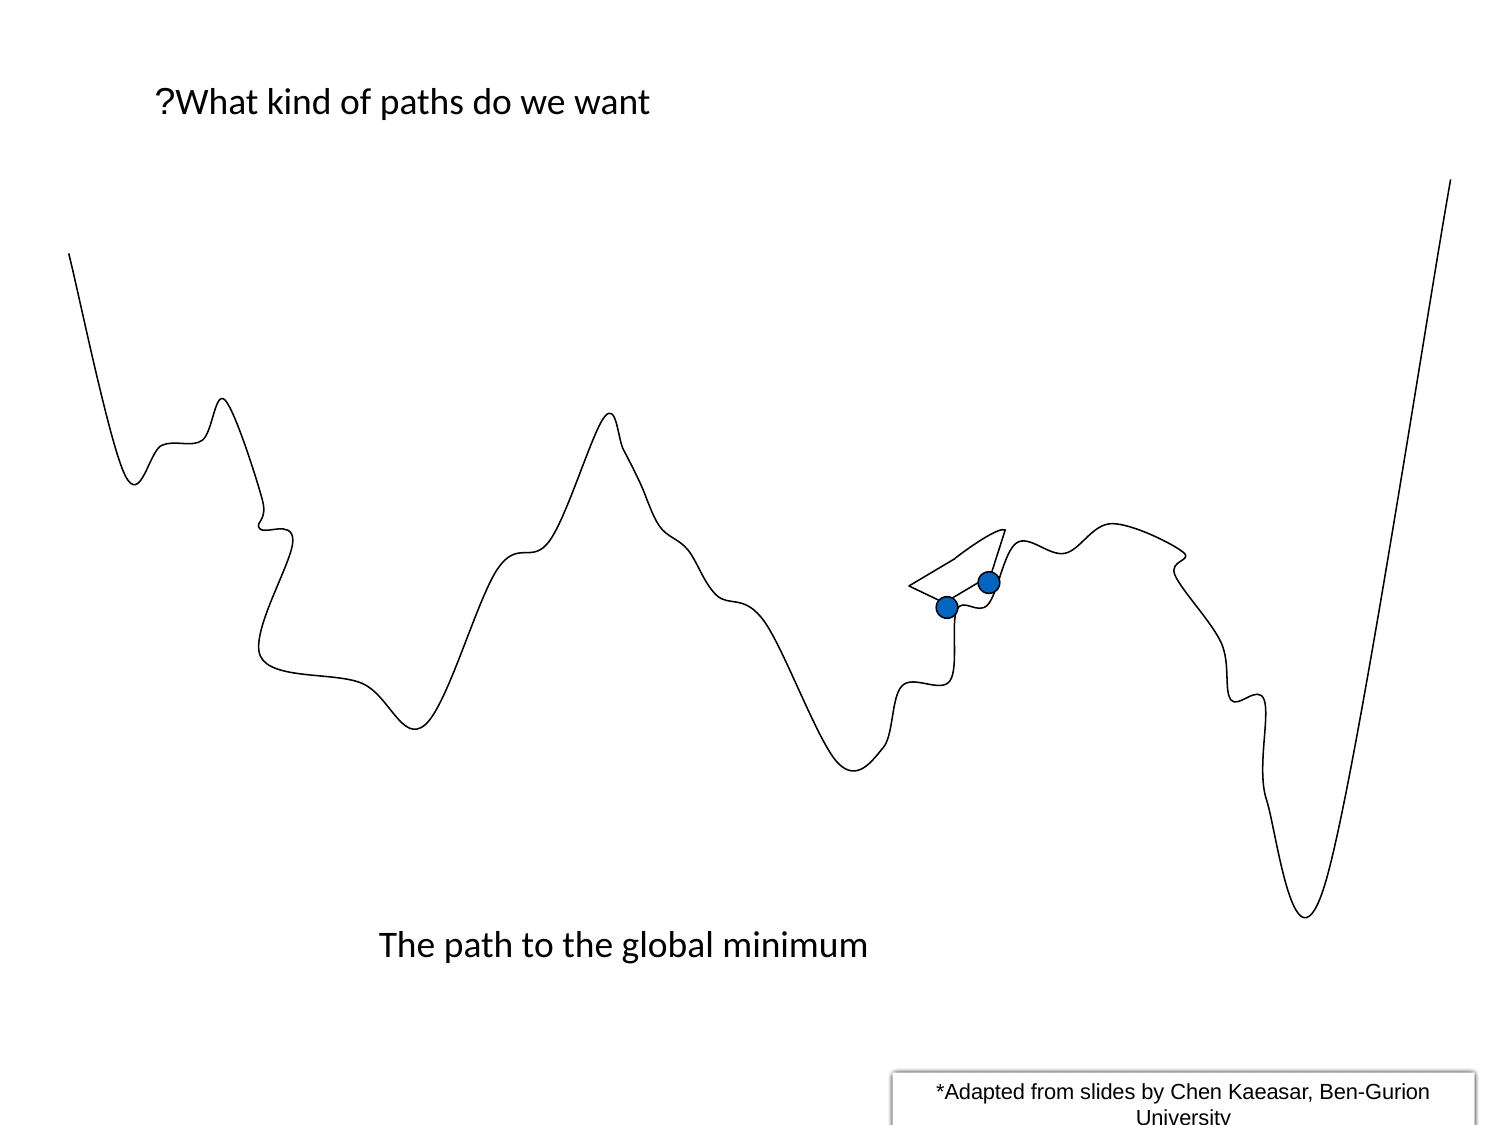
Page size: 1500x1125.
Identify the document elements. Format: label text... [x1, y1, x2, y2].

text_box [68, 179, 1451, 918]
text_box What kind of paths do we want? [139, 69, 666, 129]
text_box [912, 549, 1025, 604]
text_box The path to the global minimum [353, 912, 884, 973]
text_box *Adapted from slides by Chen Kaeasar, Ben-Gurion University [896, 1076, 1471, 1125]
